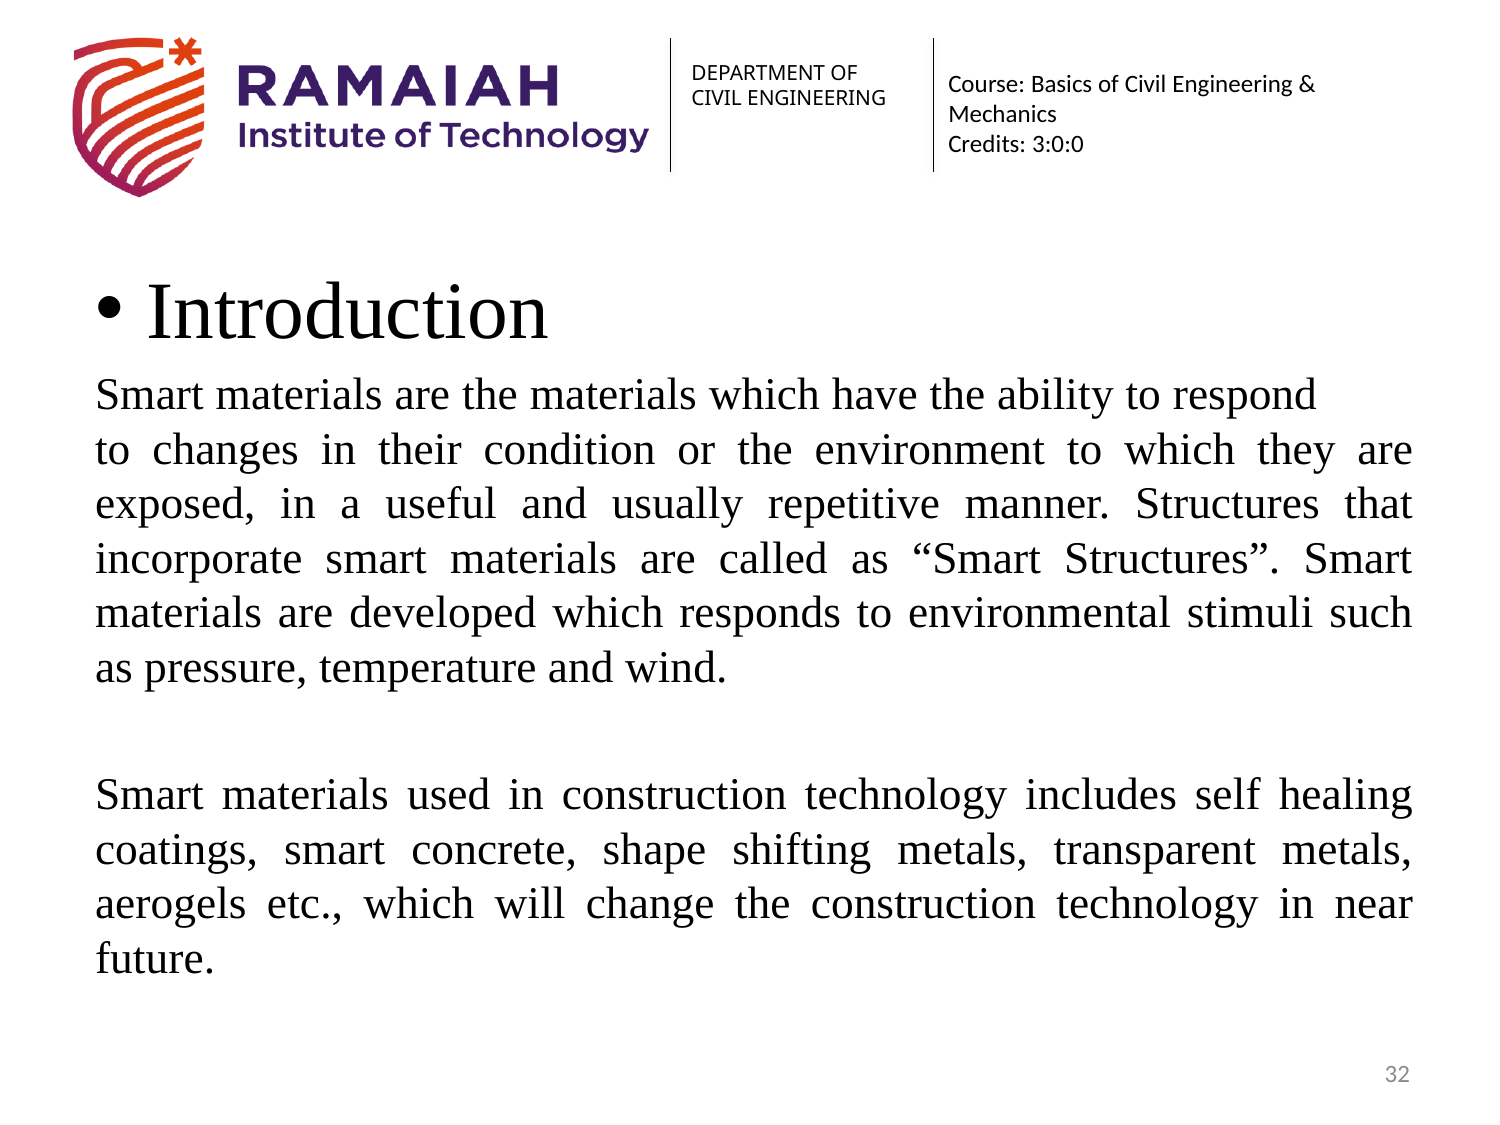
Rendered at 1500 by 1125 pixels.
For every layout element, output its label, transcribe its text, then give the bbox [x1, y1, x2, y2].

list Introduction Smart materials are the materials which have the ability to respond to changes in their condition or the environment to which they are exposed, in a useful and usually repetitive manner. Structures that incorporate smart materials are called as “Smart Structures”. Smart materials are developed which responds to environmental stimuli such as pressure, temperature and wind. Smart materials used in construction technology includes self healing coatings, smart concrete, shape shifting metals, transparent metals, aerogels etc., which will change the construction technology in near future. [80, 249, 1430, 993]
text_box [71, 37, 1379, 198]
slide_number 32 [1074, 1042, 1425, 1103]
